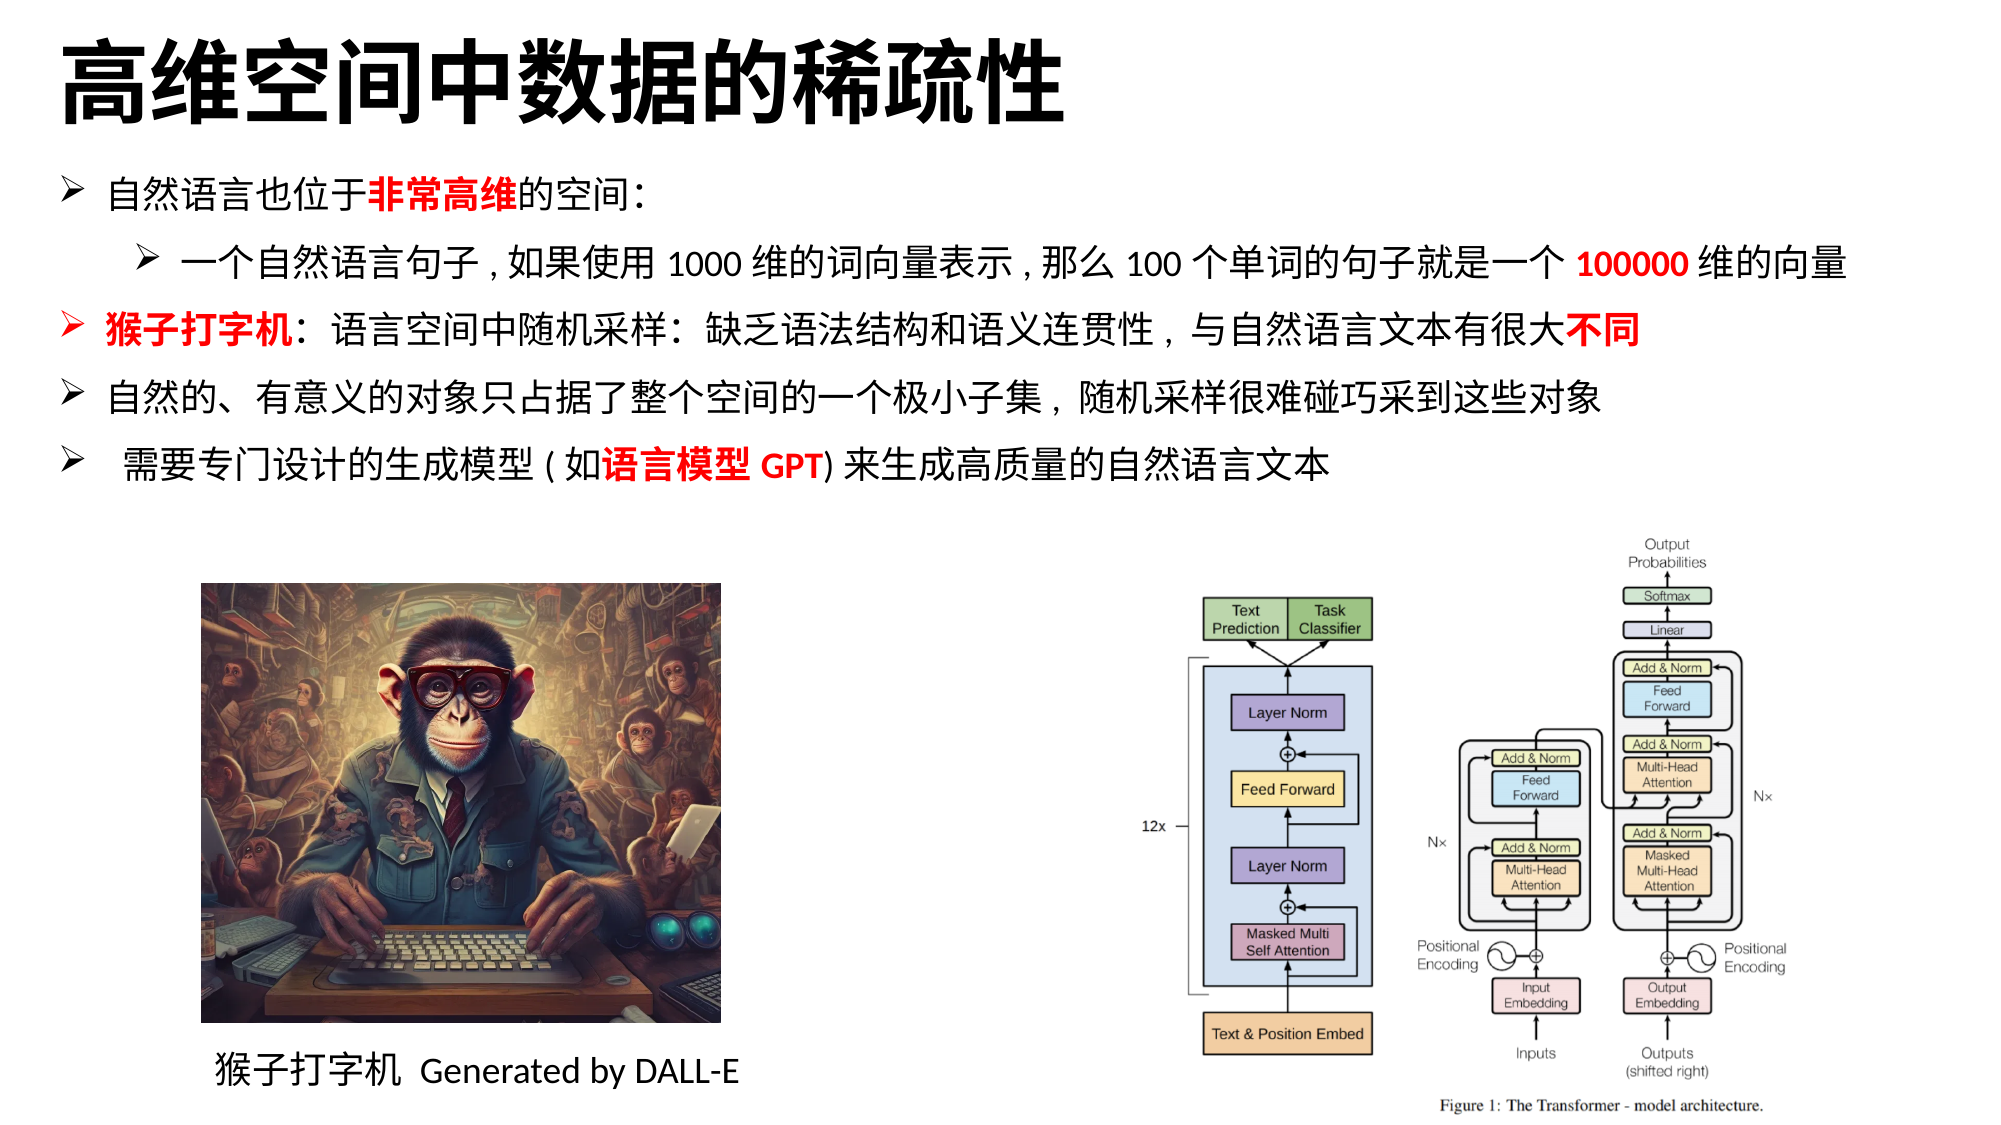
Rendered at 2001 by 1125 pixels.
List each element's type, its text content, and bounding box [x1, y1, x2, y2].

picture [1123, 521, 1816, 1125]
text_box 高维空间中数据的稀疏性 [43, 30, 1919, 156]
text_box 猴子打字机 Generated by DALL-E [200, 1026, 755, 1098]
picture [201, 583, 721, 1023]
